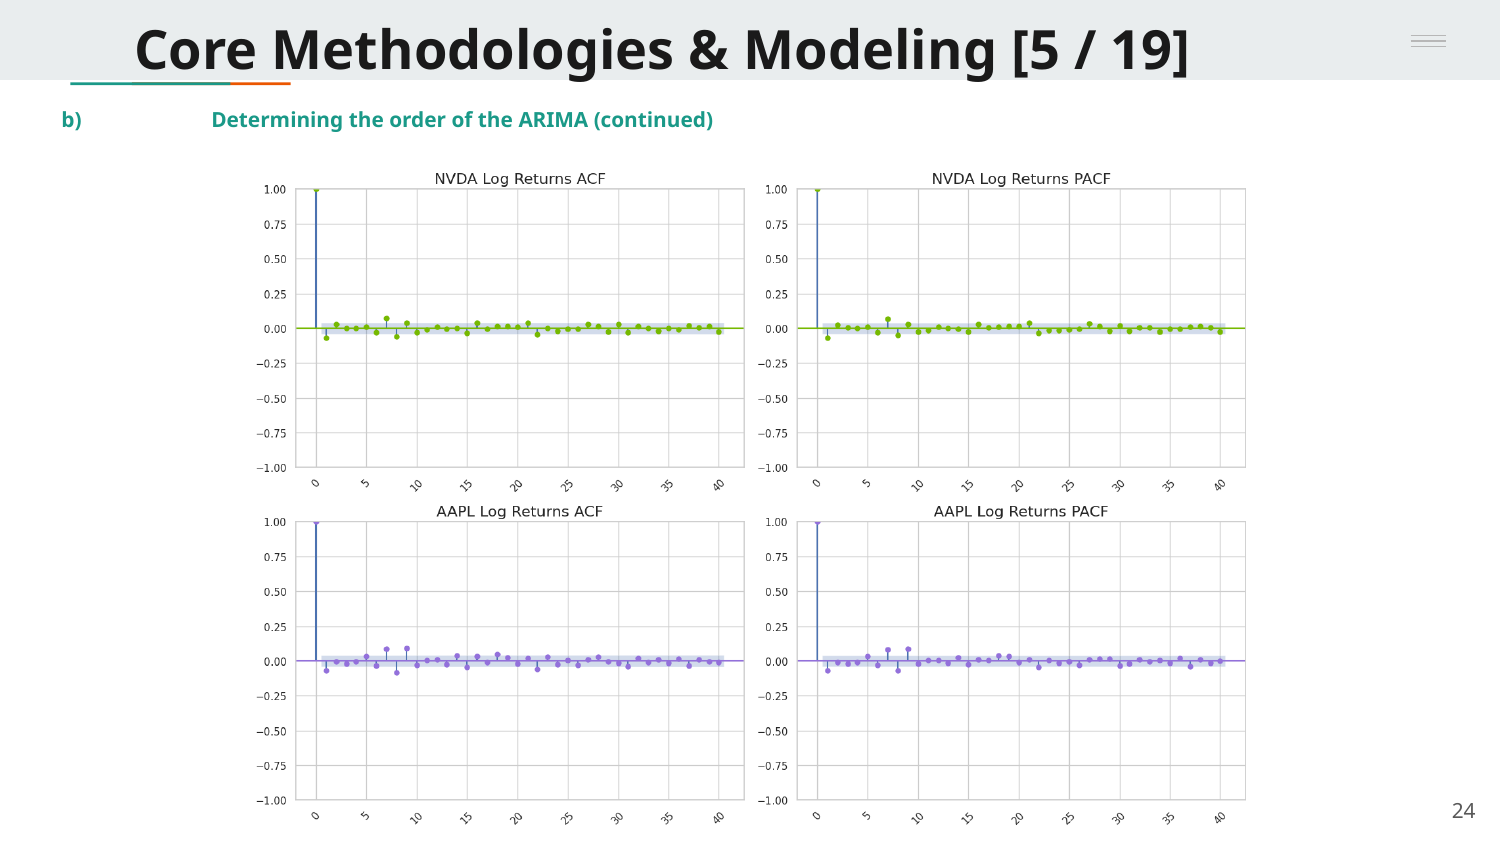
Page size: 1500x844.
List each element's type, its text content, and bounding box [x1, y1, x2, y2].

list b) Determining the order of the ARIMA (continued) [46, 87, 1401, 844]
title Core Methodologies & Modeling [5 / 19] [119, 0, 1381, 88]
slide_number 24 [1400, 779, 1491, 844]
picture [248, 166, 1252, 832]
